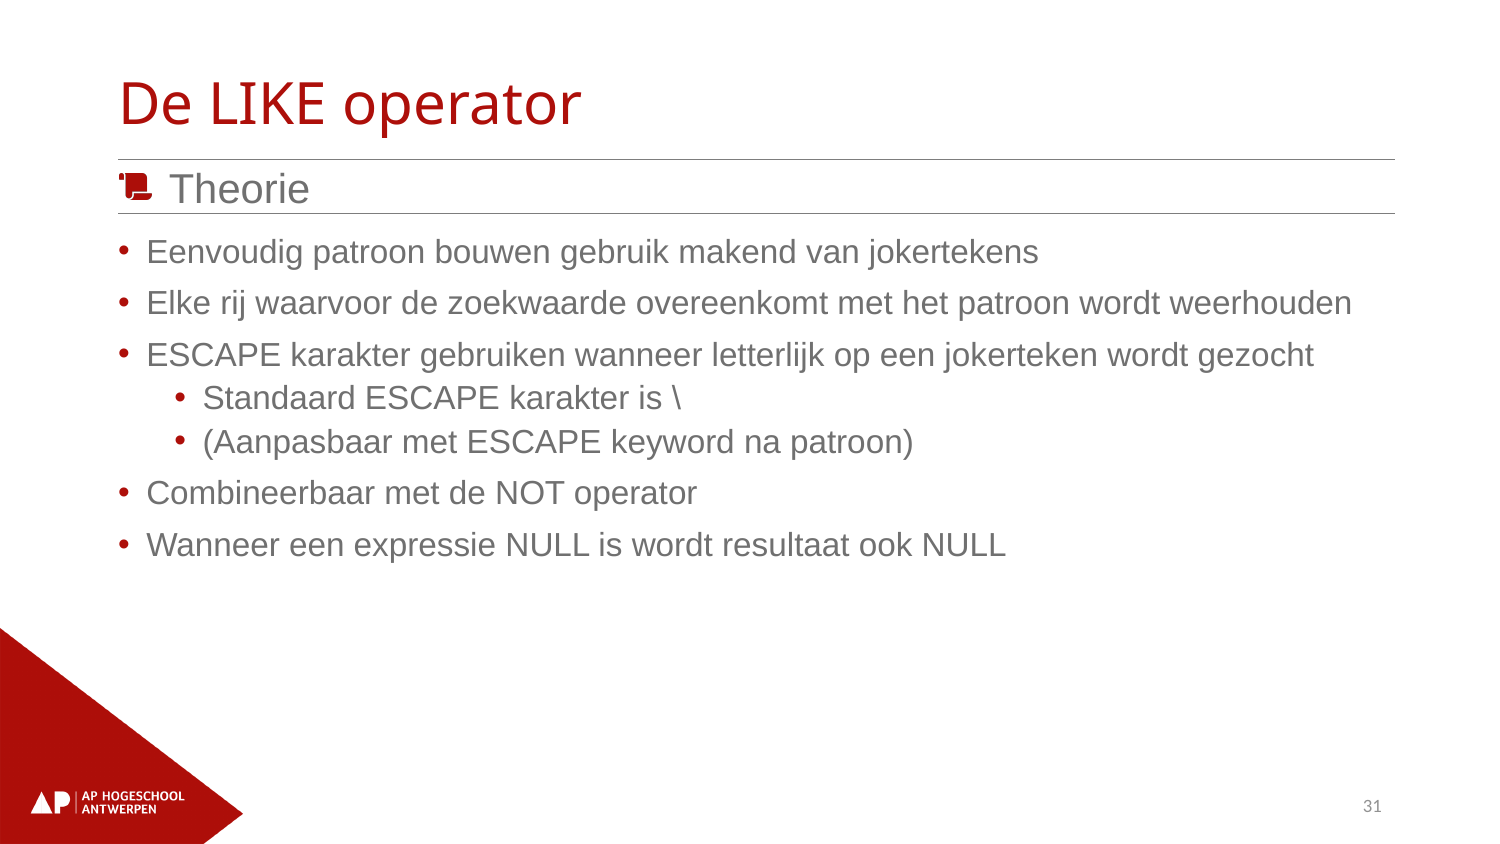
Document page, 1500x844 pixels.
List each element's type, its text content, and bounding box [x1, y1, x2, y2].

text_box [118, 154, 1429, 220]
title De LIKE operator [103, 66, 1397, 141]
list Eenvoudig patroon bouwen gebruik makend van jokertekens Elke rij waarvoor de zoekwaarde overeenkomt met het patroon wordt weerhouden ESCAPE karakter gebruiken wanneer letterlijk op een jokerteken wordt gezocht Standaard ESCAPE karakter is \ (Aanpasbaar met ESCAPE keyword na patroon) Combineerbaar met de NOT operator Wanneer een expressie NULL is wordt resultaat ook NULL [103, 226, 1397, 690]
picture [0, 623, 246, 844]
slide_number 31 [1263, 782, 1397, 827]
